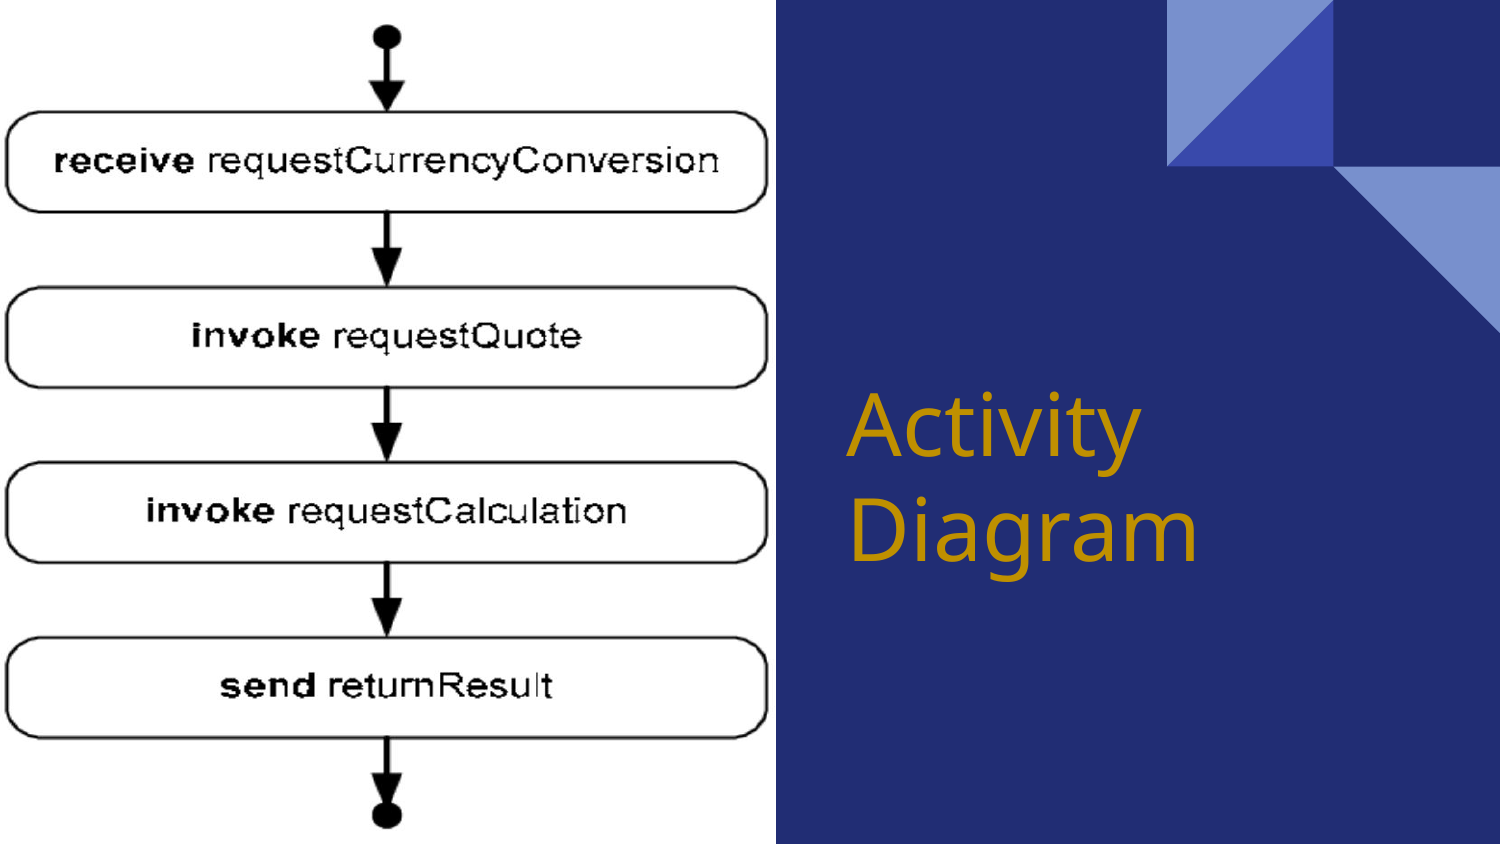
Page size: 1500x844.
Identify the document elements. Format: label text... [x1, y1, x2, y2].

picture [0, 0, 776, 844]
text_box Activity Diagram [831, 353, 1456, 594]
